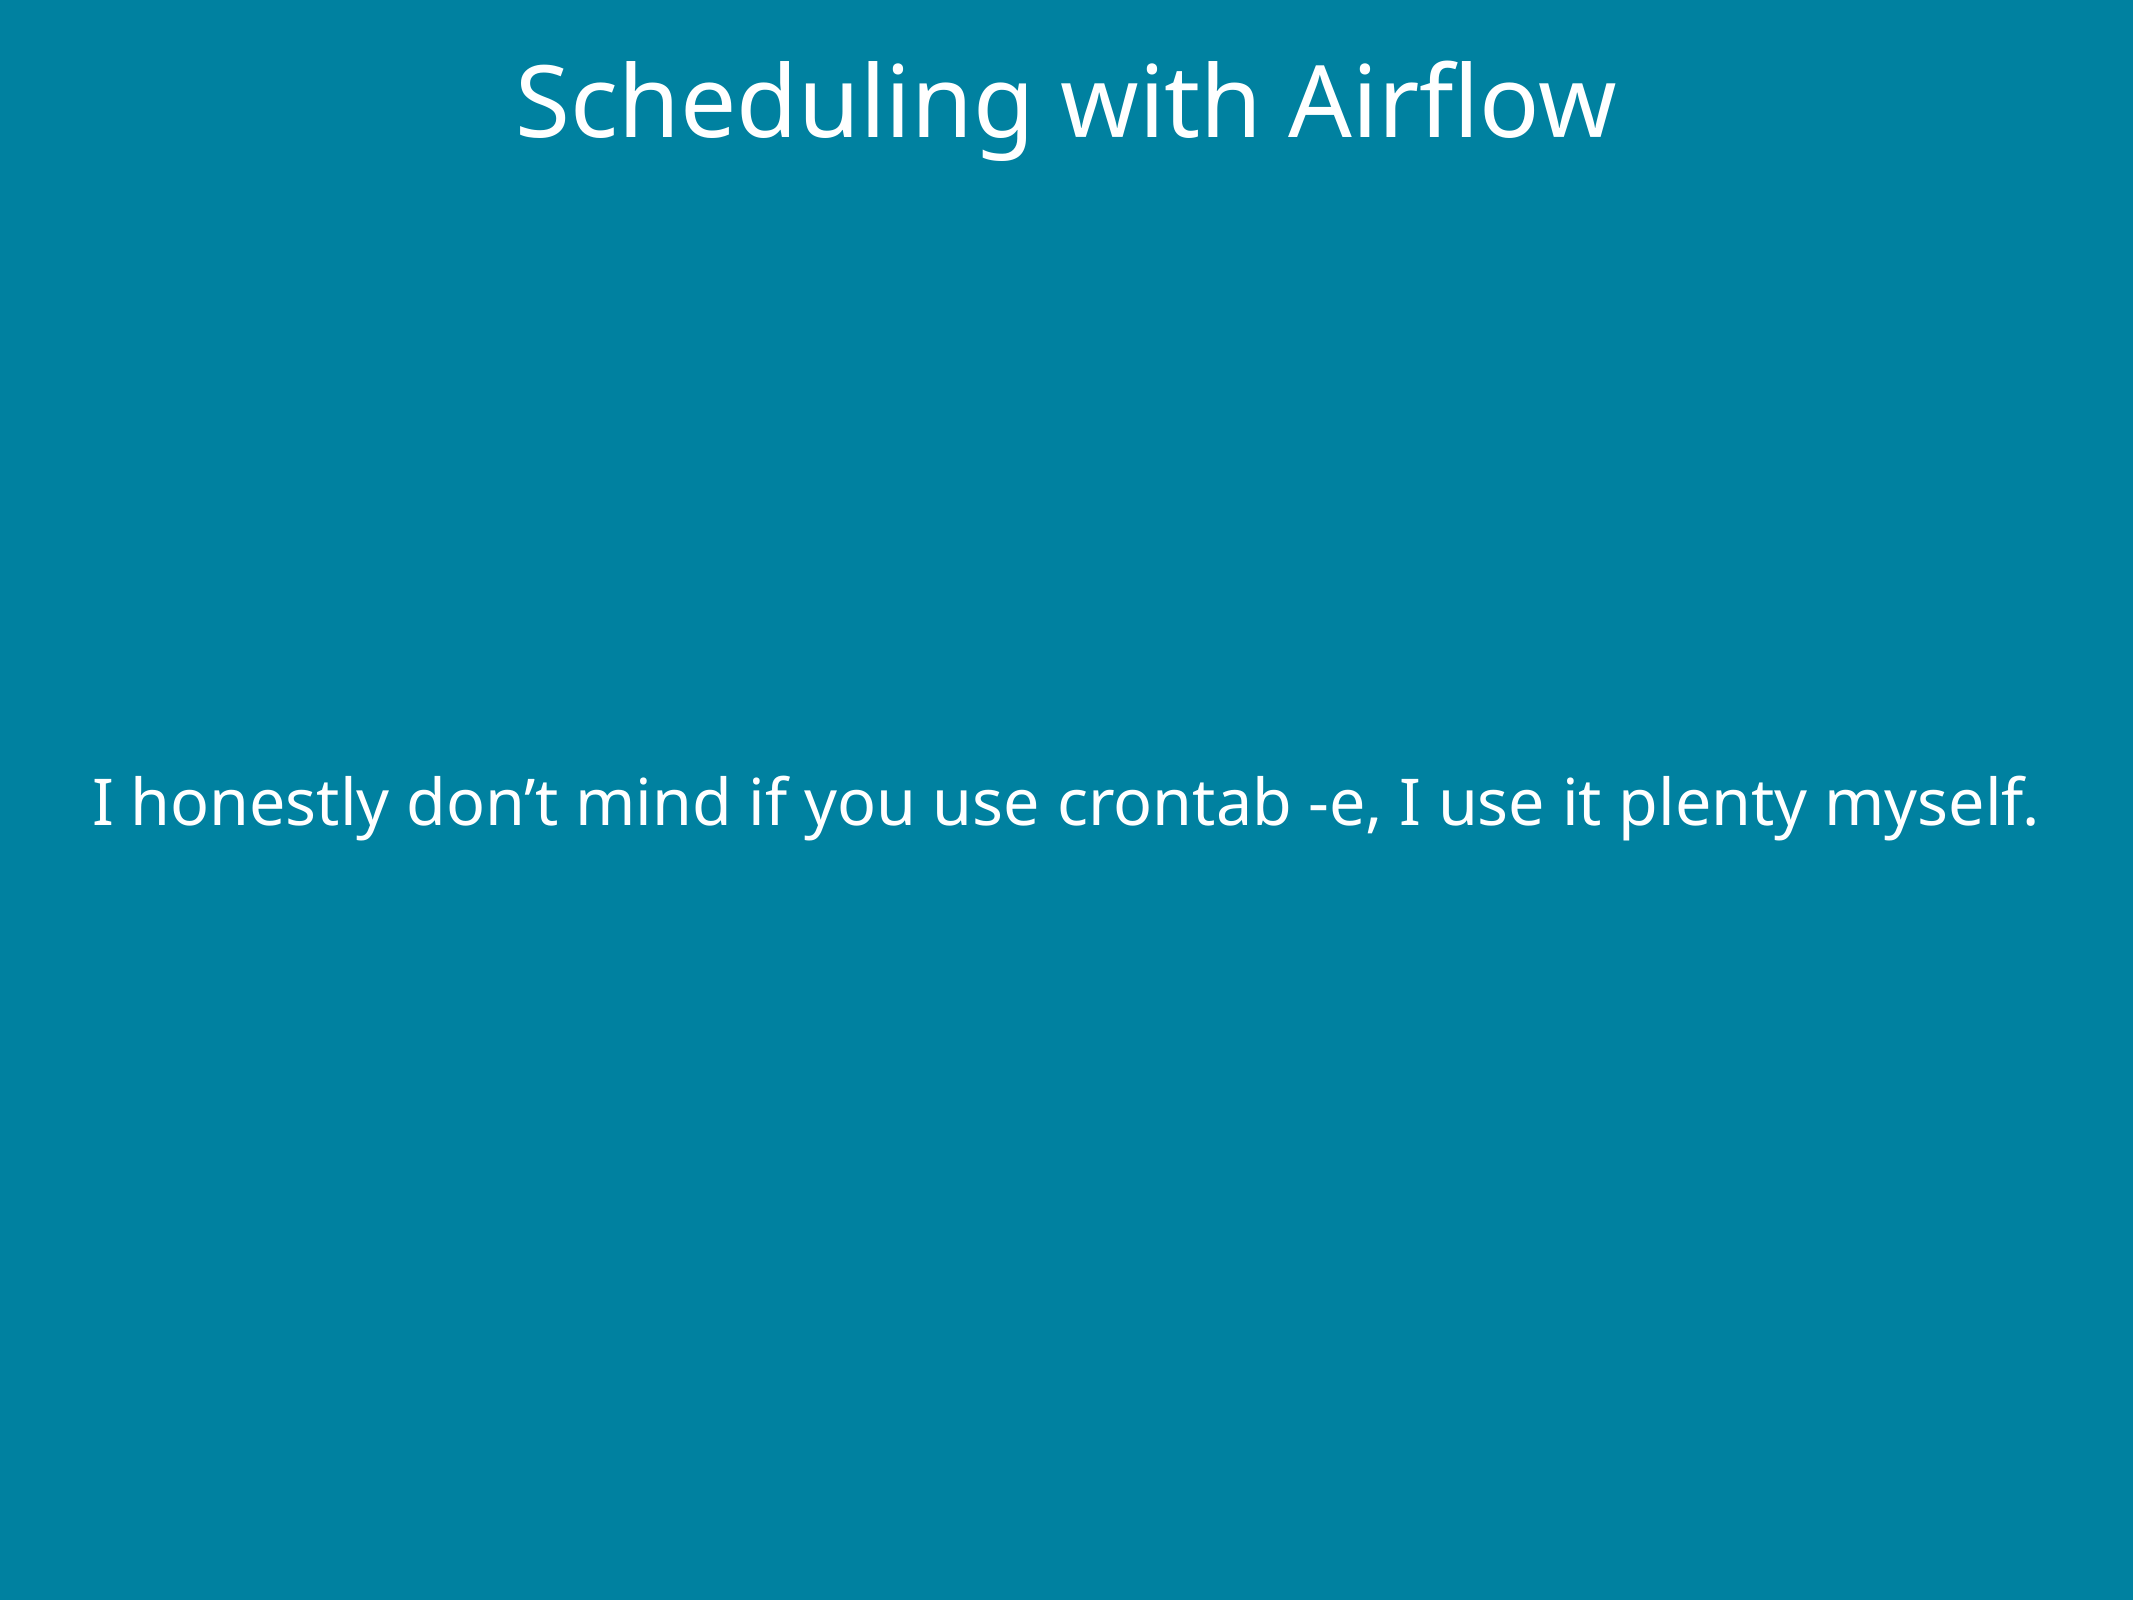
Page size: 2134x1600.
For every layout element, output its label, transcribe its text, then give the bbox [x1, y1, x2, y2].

text_box Scheduling with Airflow [507, 29, 1626, 167]
text_box I honestly don’t mind if you use crontab -e, I use it plenty myself. [84, 752, 2050, 847]
